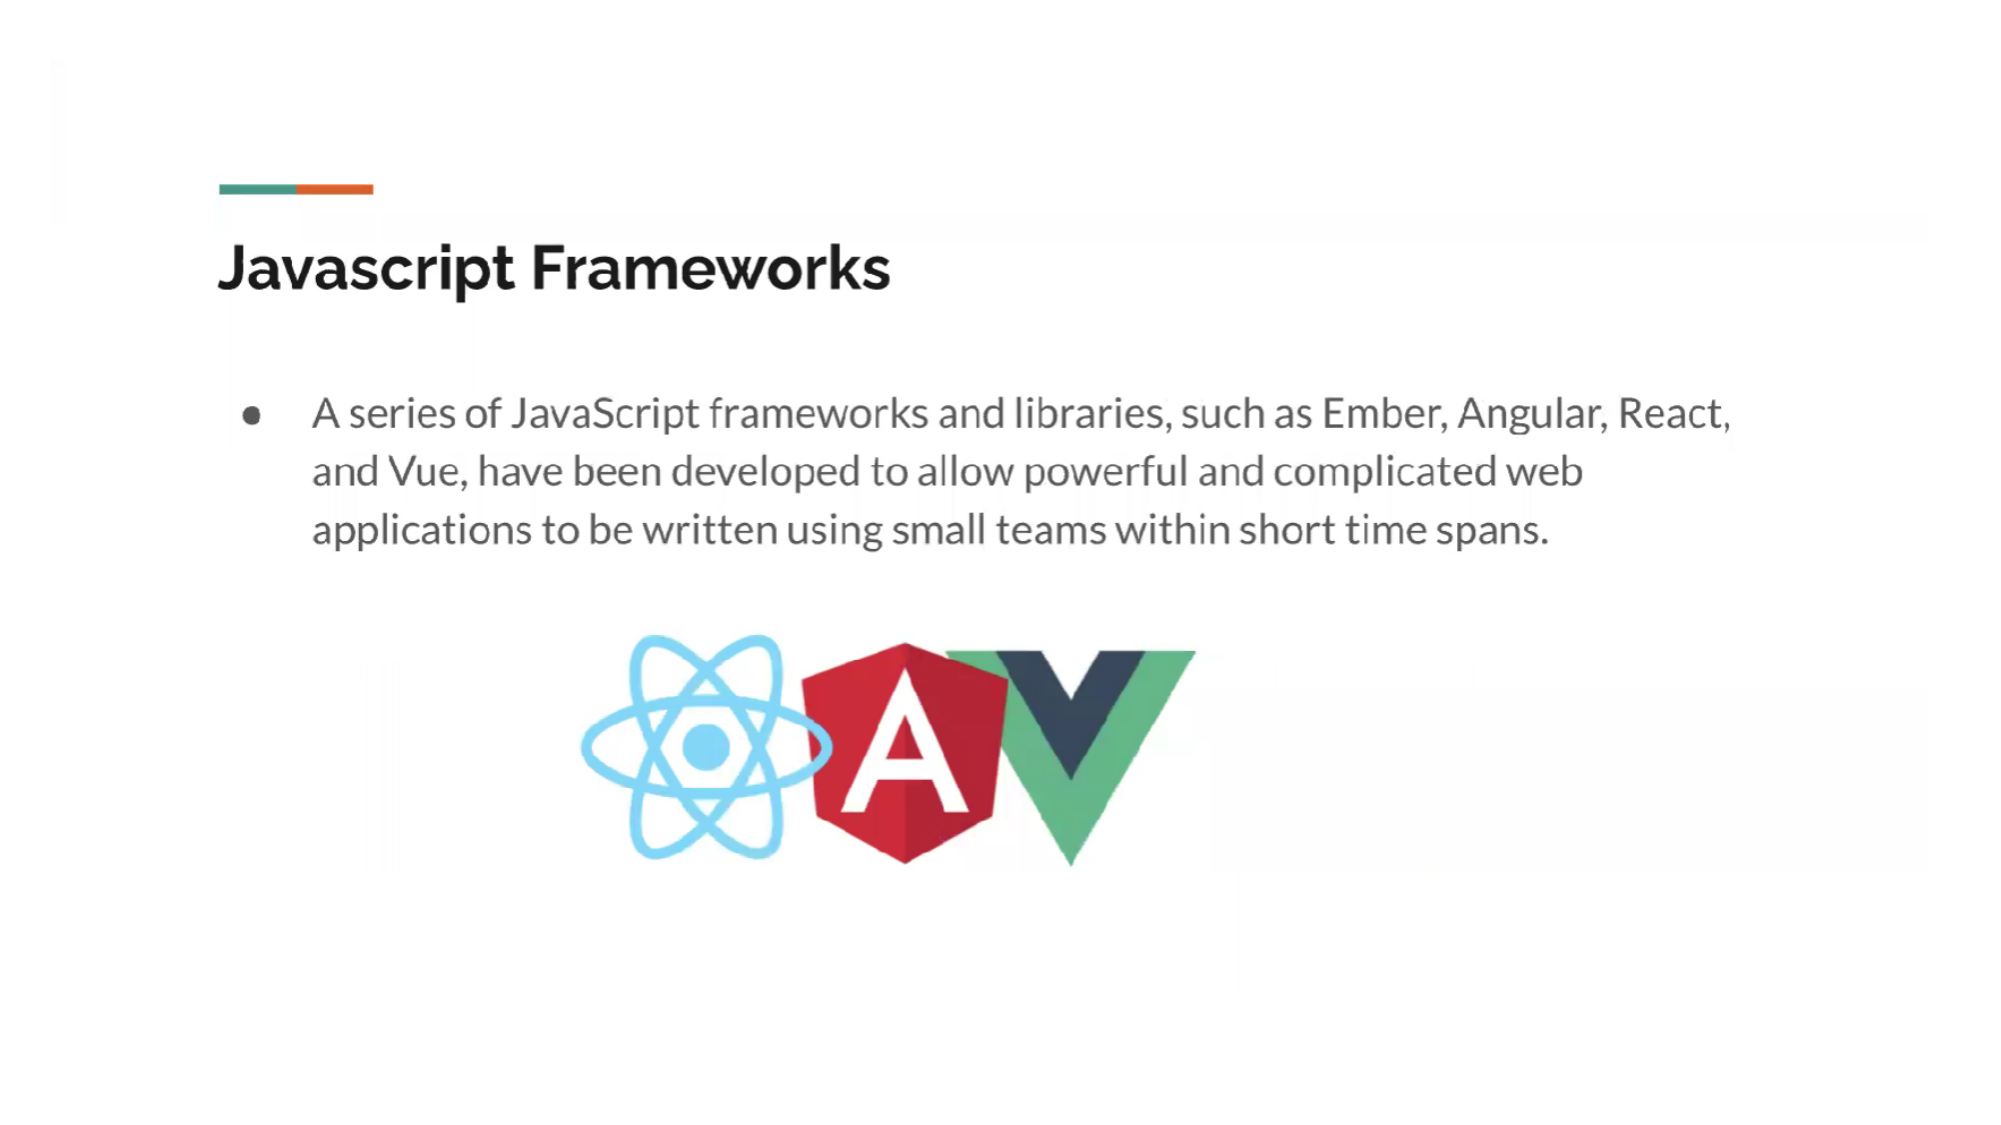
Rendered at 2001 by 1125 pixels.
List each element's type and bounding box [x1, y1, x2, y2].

list [50, 59, 1929, 992]
